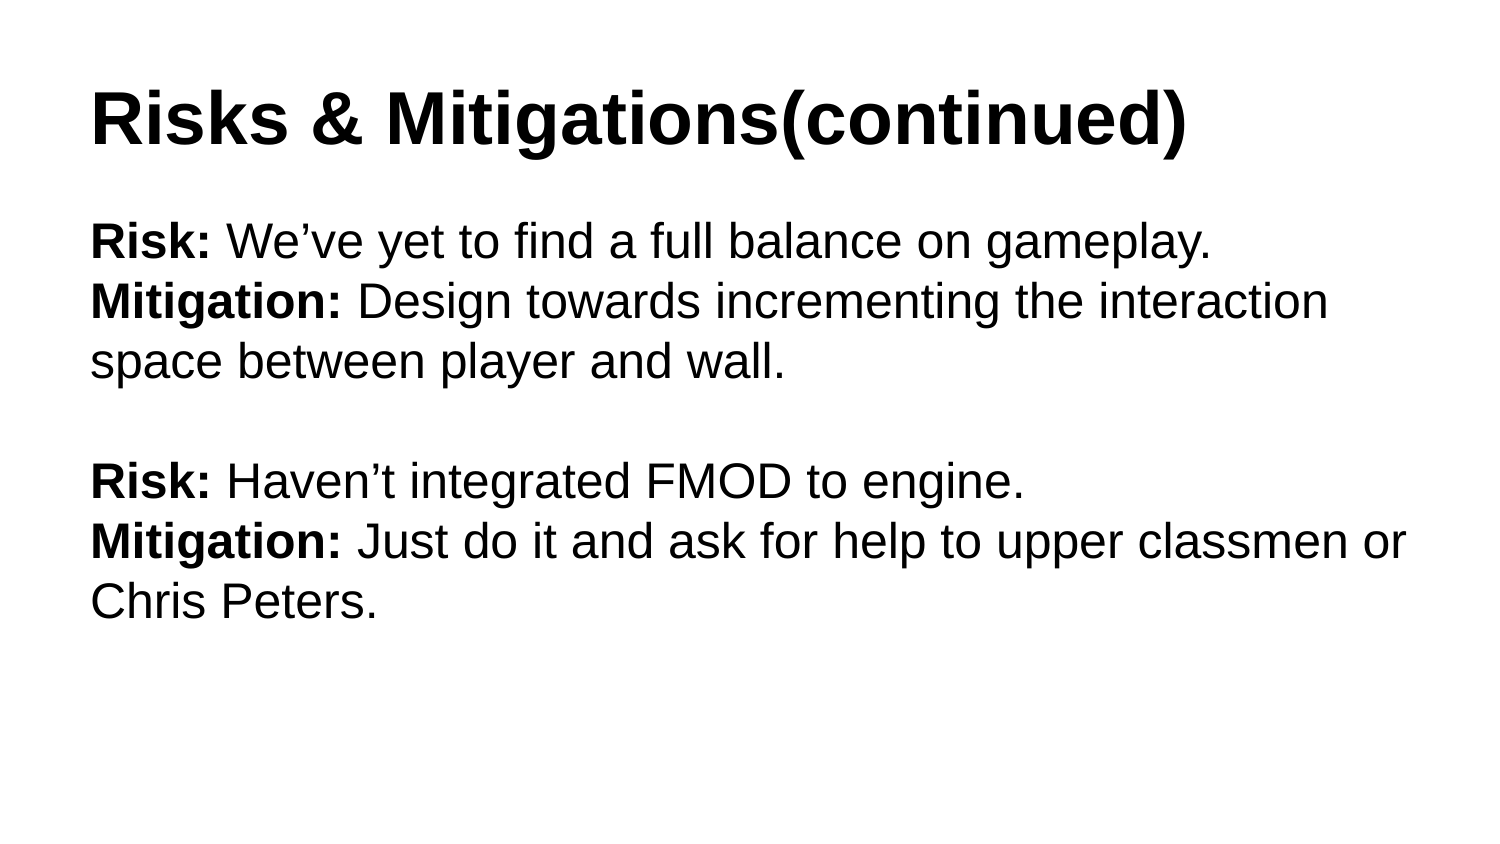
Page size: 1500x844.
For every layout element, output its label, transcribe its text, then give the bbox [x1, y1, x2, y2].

list Risk: We’ve yet to find a full balance on gameplay. Mitigation: Design towards incrementing the interaction space between player and wall. Risk: Haven’t integrated FMOD to engine. Mitigation: Just do it and ask for help to upper classmen or Chris Peters. [75, 193, 1425, 805]
title Risks & Mitigations(continued) [75, 33, 1425, 175]
